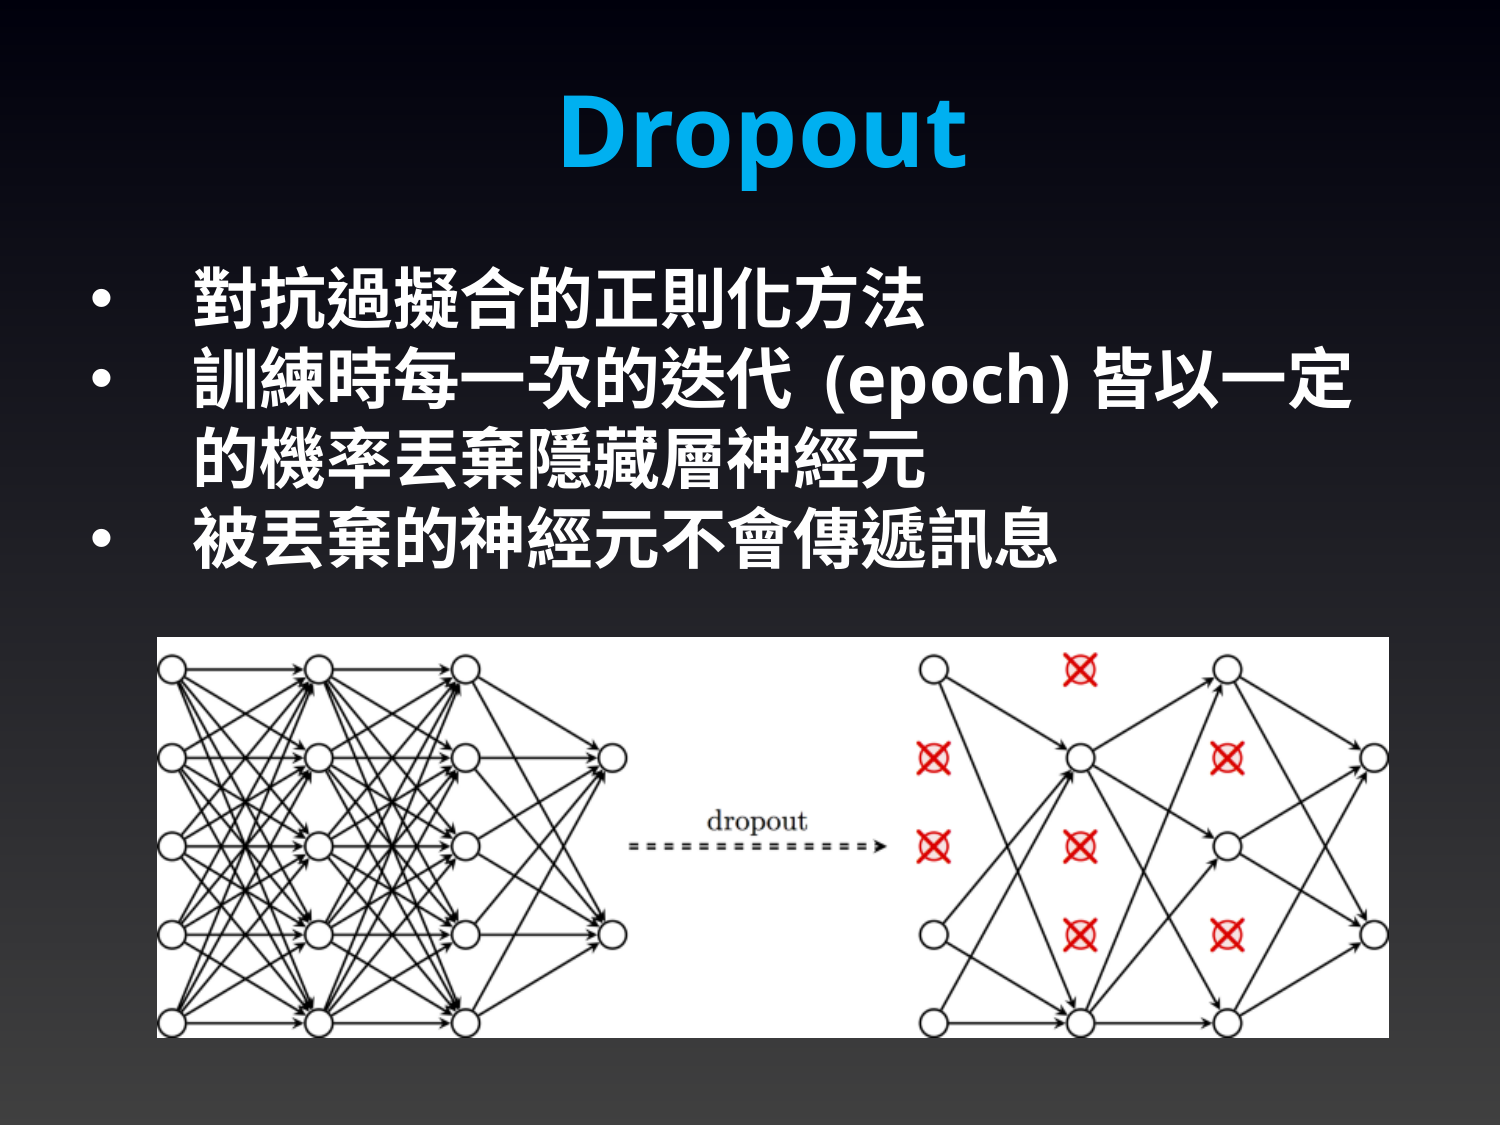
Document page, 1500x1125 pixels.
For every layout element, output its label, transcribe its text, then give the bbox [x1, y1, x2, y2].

picture [156, 637, 1389, 1039]
text_box 對抗過擬合的正則化方法 訓練時每一次的迭代 (epoch)皆以一定的機率丟棄隱藏層神經元 被丟棄的神經元不會傳遞訊息 [74, 249, 1425, 585]
text_box Dropout [162, 39, 1363, 202]
